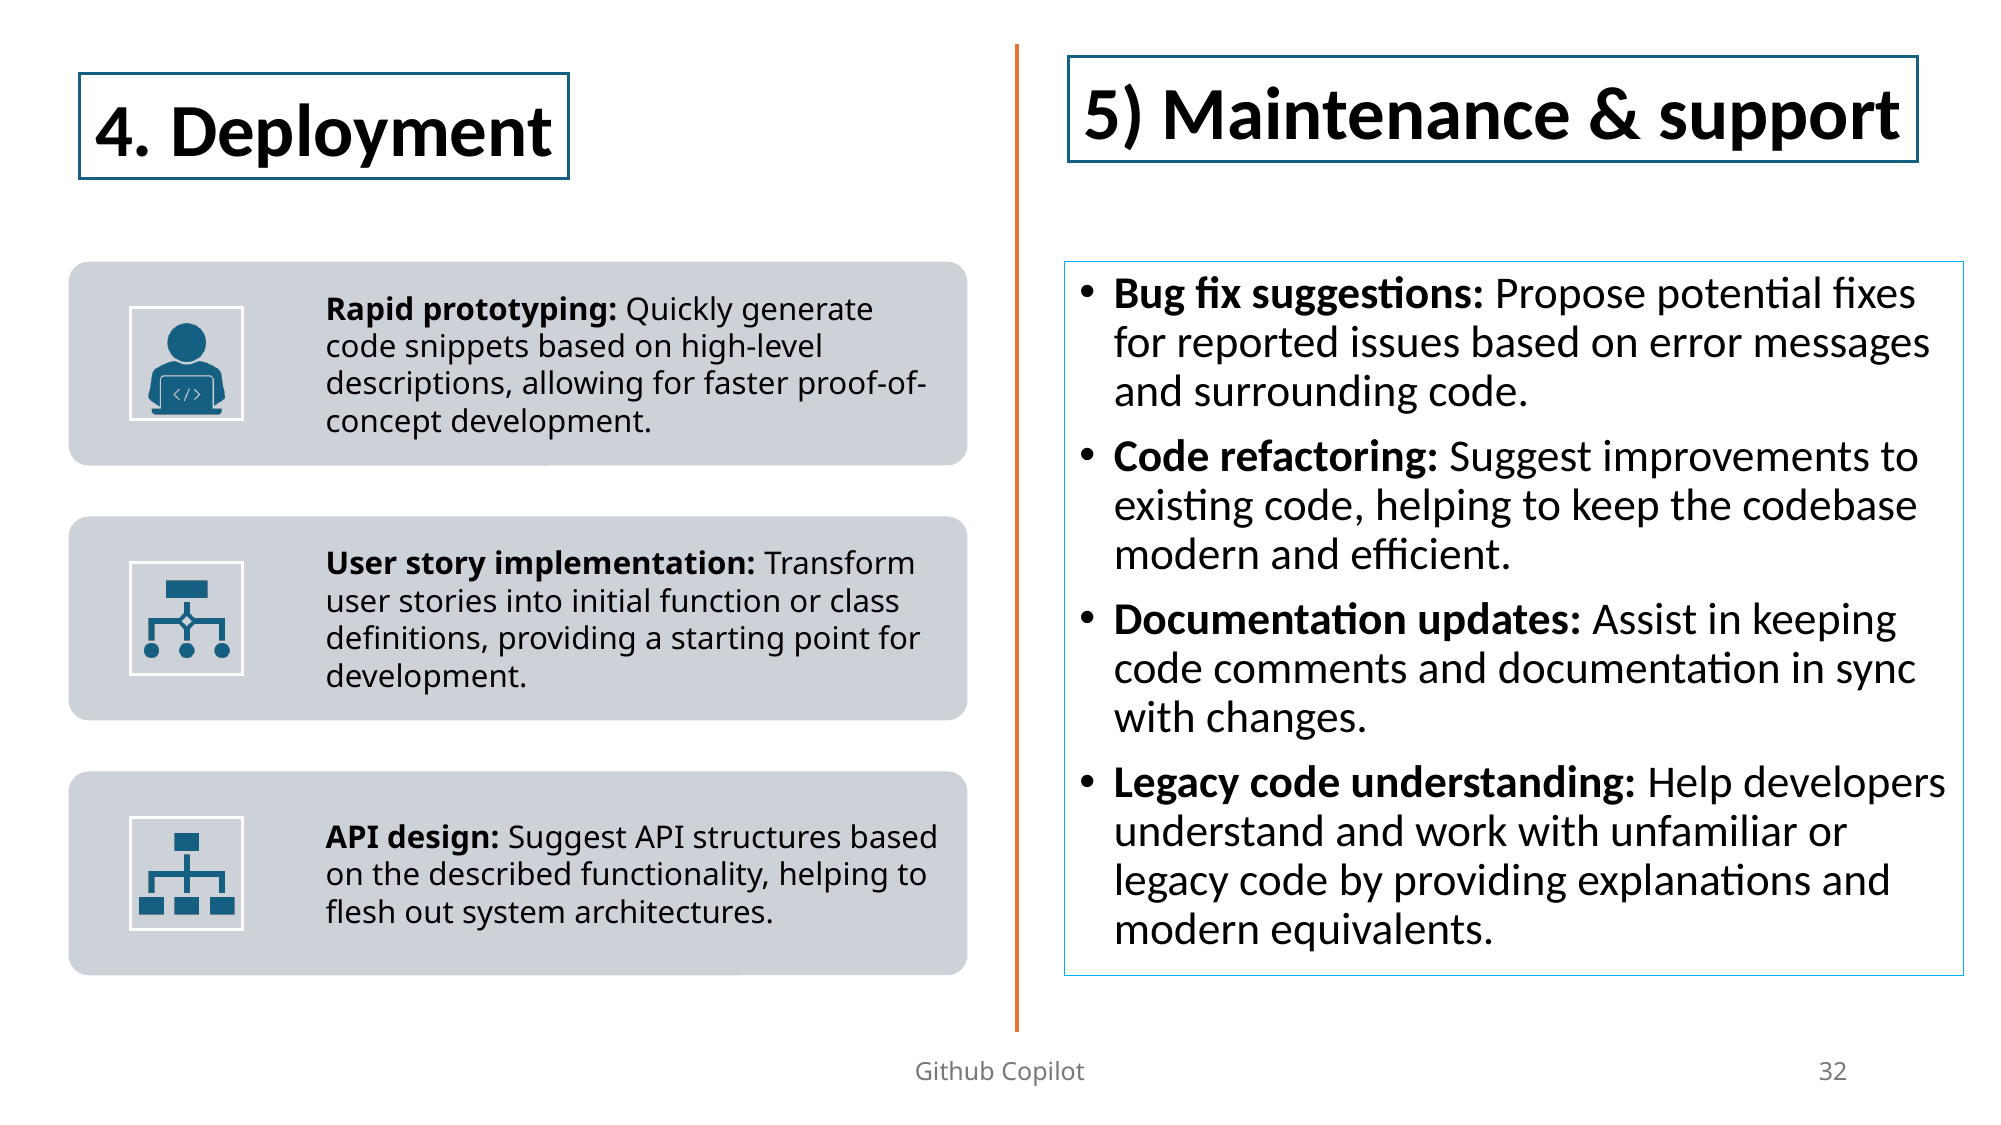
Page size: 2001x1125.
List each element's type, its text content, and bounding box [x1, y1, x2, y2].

text_box 4. Deployment [78, 72, 570, 180]
text_box Bug fix suggestions: Propose potential fixes for reported issues based on error messages and surrounding code. Code refactoring: Suggest improvements to existing code, helping to keep the codebase modern and efficient. Documentation updates: Assist in keeping code comments and documentation in sync with changes. Legacy code understanding: Help developers understand and work with unfamiliar or legacy code by providing explanations and modern equivalents. [1064, 261, 1964, 976]
slide_number 32 [1412, 1042, 1863, 1103]
footer Github Copilot [662, 1042, 1338, 1103]
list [67, 261, 968, 976]
text_box 5) Maintenance & support [1067, 55, 1919, 163]
